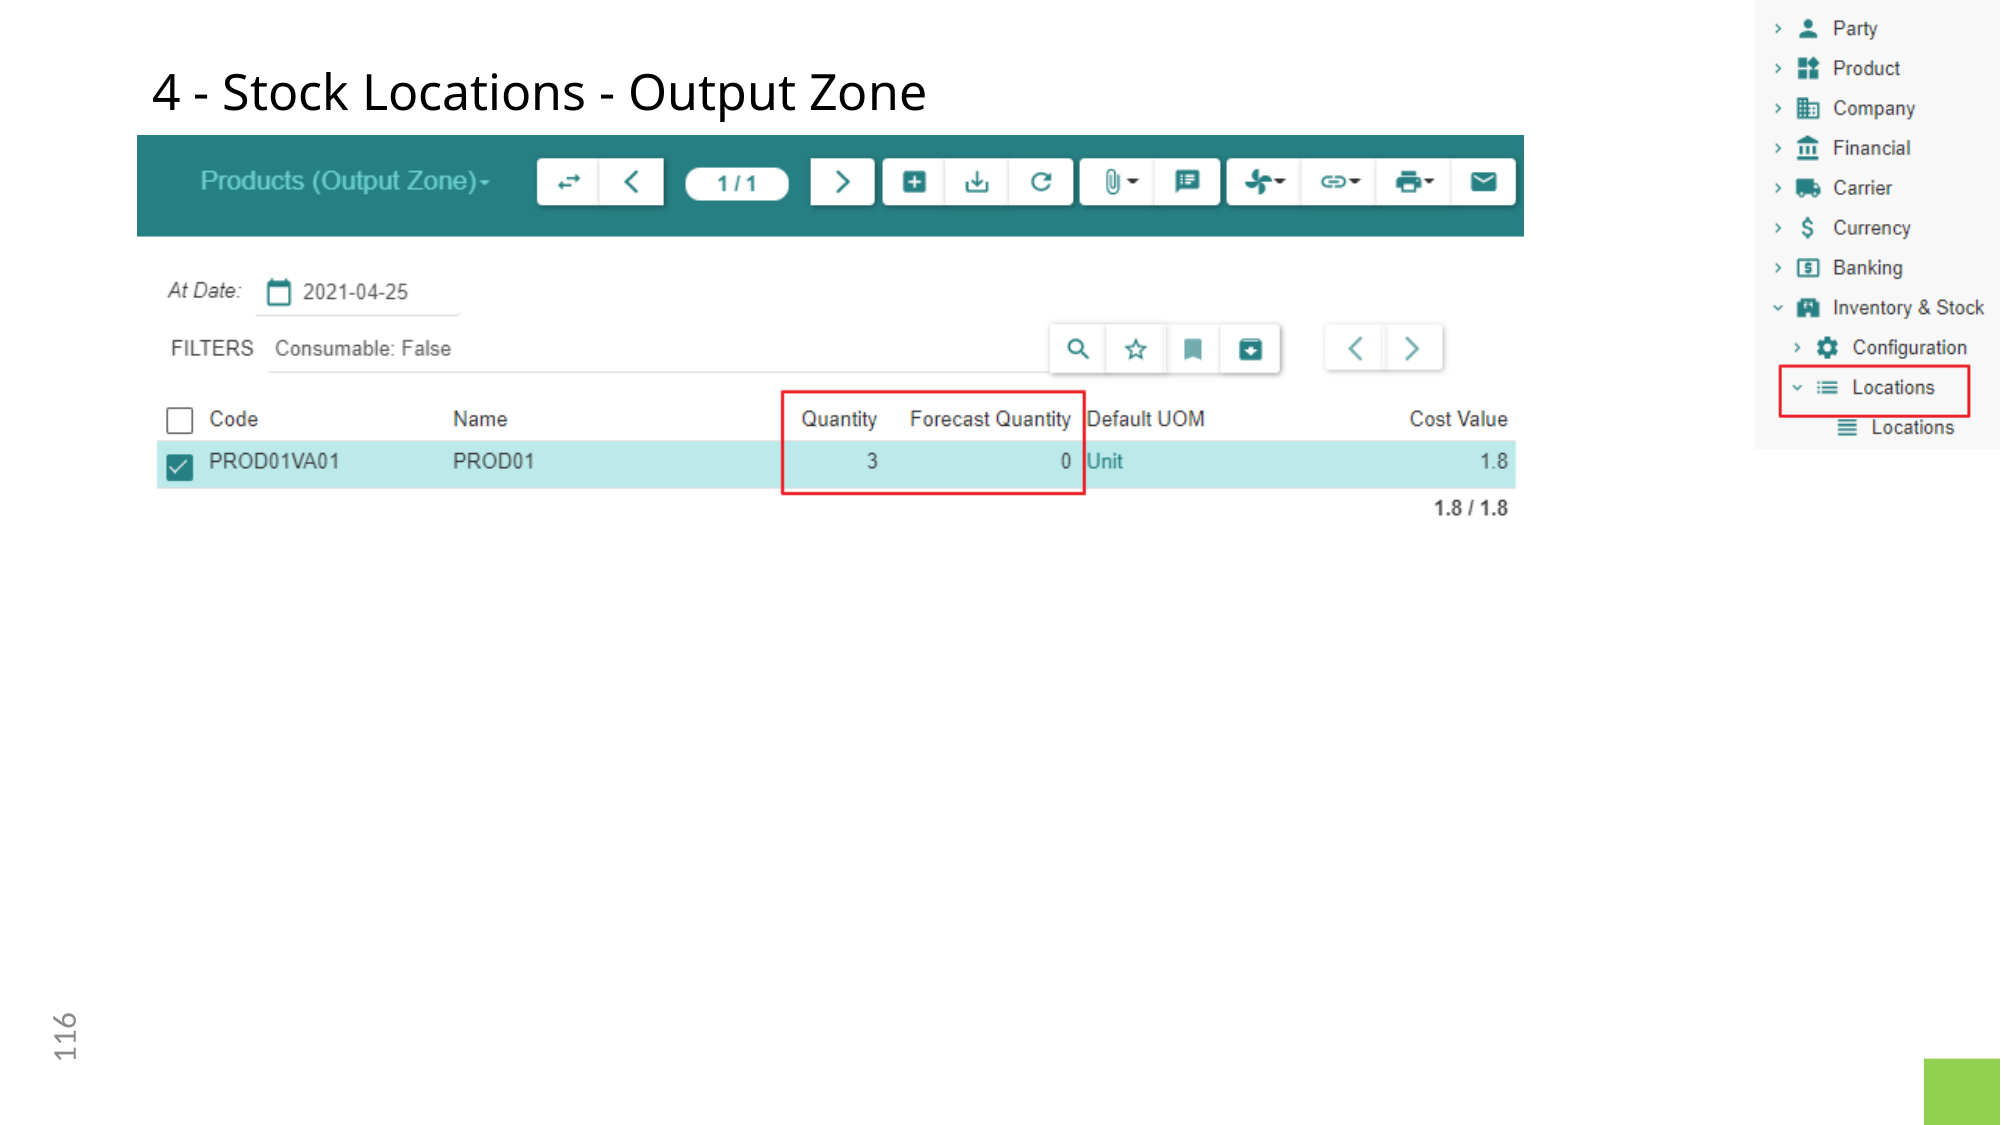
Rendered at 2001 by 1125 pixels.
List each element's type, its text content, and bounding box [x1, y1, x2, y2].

text_box [1923, 1058, 2000, 1125]
title 4 - Stock Locations - Output Zone [137, 59, 1754, 136]
slide_number 116 [32, 969, 93, 1108]
picture [1754, 0, 2000, 449]
picture [137, 135, 1524, 533]
